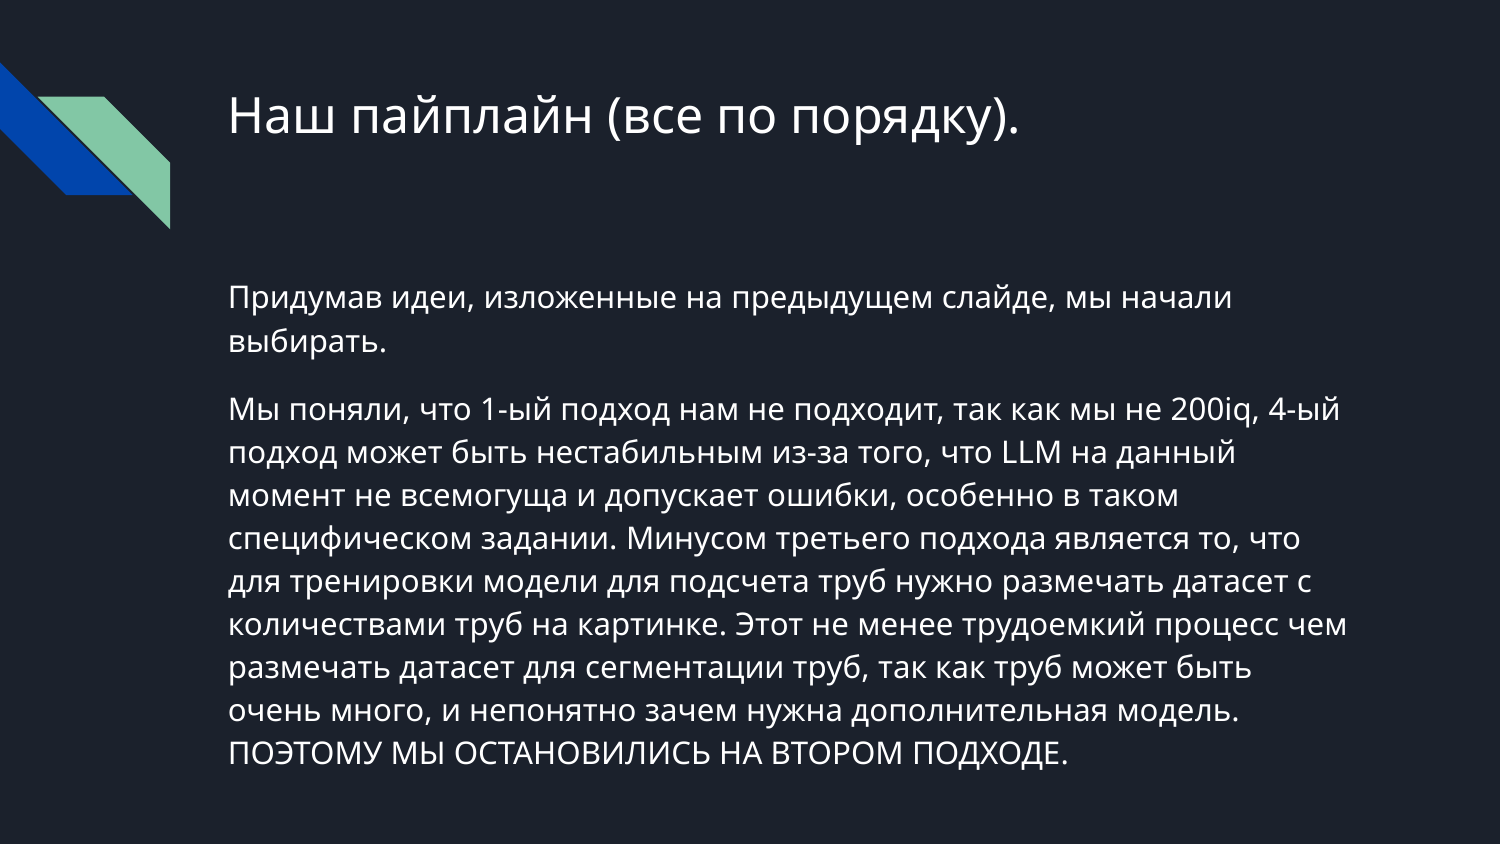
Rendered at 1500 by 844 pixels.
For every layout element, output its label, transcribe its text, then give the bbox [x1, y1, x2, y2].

list Придумав идеи, изложенные на предыдущем слайде, мы начали выбирать. Мы поняли, что 1-ый подход нам не подходит, так как мы не 200iq, 4-ый подход может быть нестабильным из-за того, что LLM на данный момент не всемогуща и допускает ошибки, особенно в таком специфическом задании. Минусом третьего подхода является то, что для тренировки модели для подсчета труб нужно размечать датасет с количествами труб на картинке. Этот не менее трудоемкий процесс чем размечать датасет для сегментации труб, так как труб может быть очень много, и непонятно зачем нужна дополнительная модель. ПОЭТОМУ МЫ ОСТАНОВИЛИСЬ НА ВТОРОМ ПОДХОДЕ. [212, 257, 1368, 735]
title Наш пайплайн (все по порядку). [212, 64, 1368, 215]
